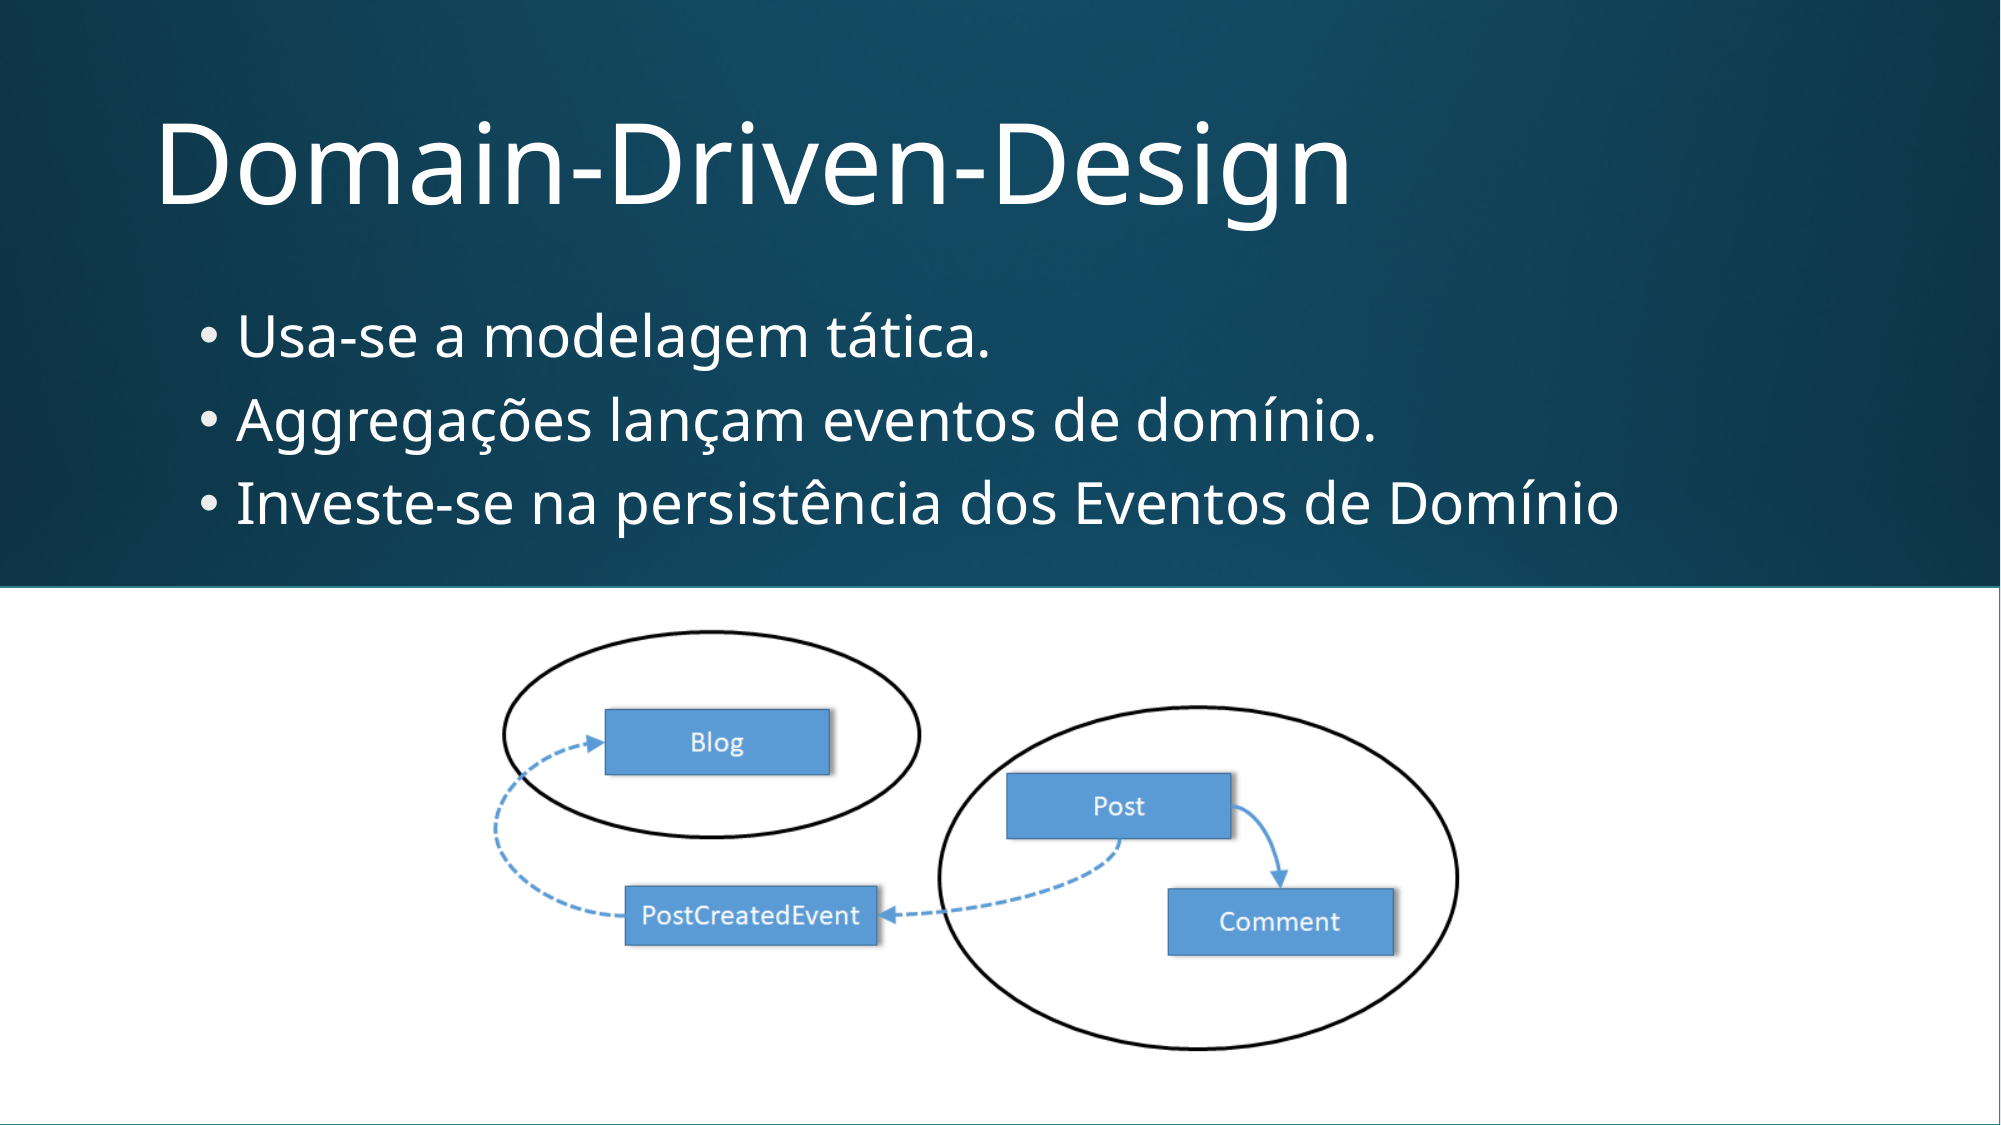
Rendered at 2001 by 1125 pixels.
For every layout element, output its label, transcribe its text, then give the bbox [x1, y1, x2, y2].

title Domain-Driven-Design [137, 59, 1863, 278]
list Usa-se a modelagem tática. Aggregações lançam eventos de domínio. Investe-se na persistência dos Eventos de Domínio [183, 299, 1863, 1014]
picture [481, 620, 1473, 1065]
picture [0, 0, 2001, 1125]
text_box [0, 586, 2000, 1125]
